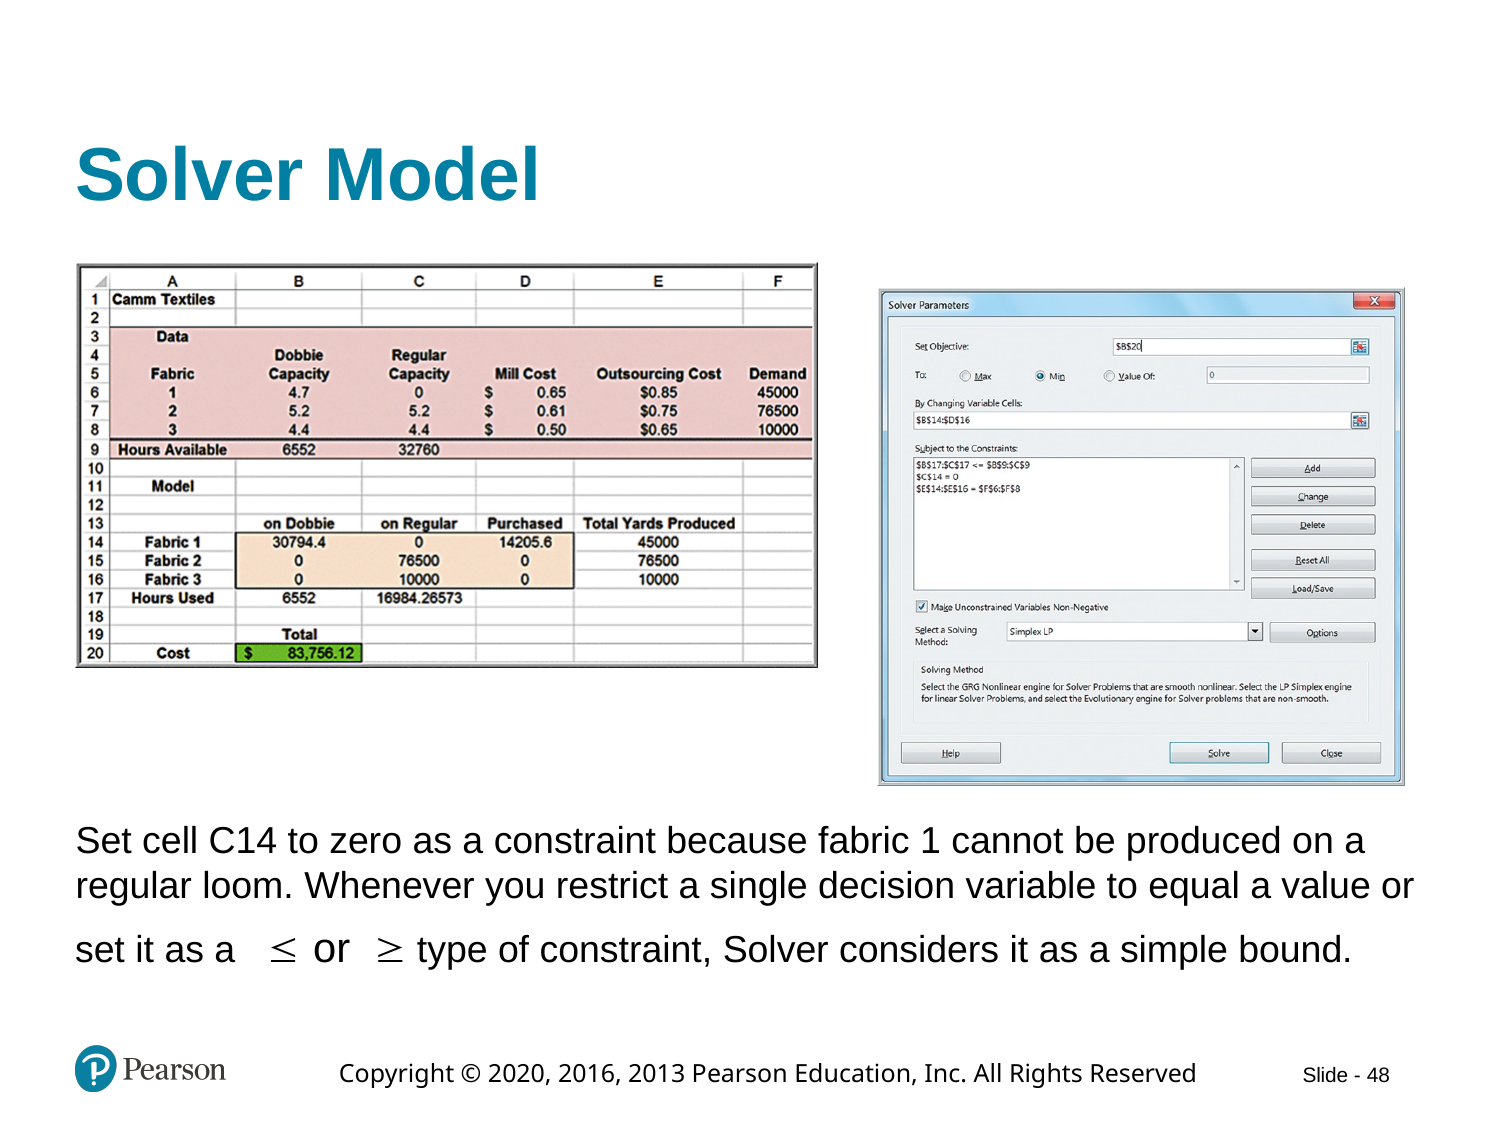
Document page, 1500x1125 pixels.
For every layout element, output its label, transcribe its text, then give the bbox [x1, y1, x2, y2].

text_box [263, 931, 402, 970]
title Solver Model [75, 35, 1432, 216]
picture [877, 287, 1406, 786]
picture [75, 1078, 86, 1092]
picture [83, 1054, 109, 1079]
picture [74, 262, 818, 668]
list type of constraint, Solver considers it as a simple bound. [416, 924, 1380, 978]
picture [101, 1045, 226, 1092]
list Set cell C14 to zero as a constraint because fabric 1 cannot be produced on a regular loom. Whenever you restrict a single decision variable to equal a value or [75, 815, 1432, 914]
picture [75, 1045, 90, 1061]
list set it as a [75, 925, 249, 974]
